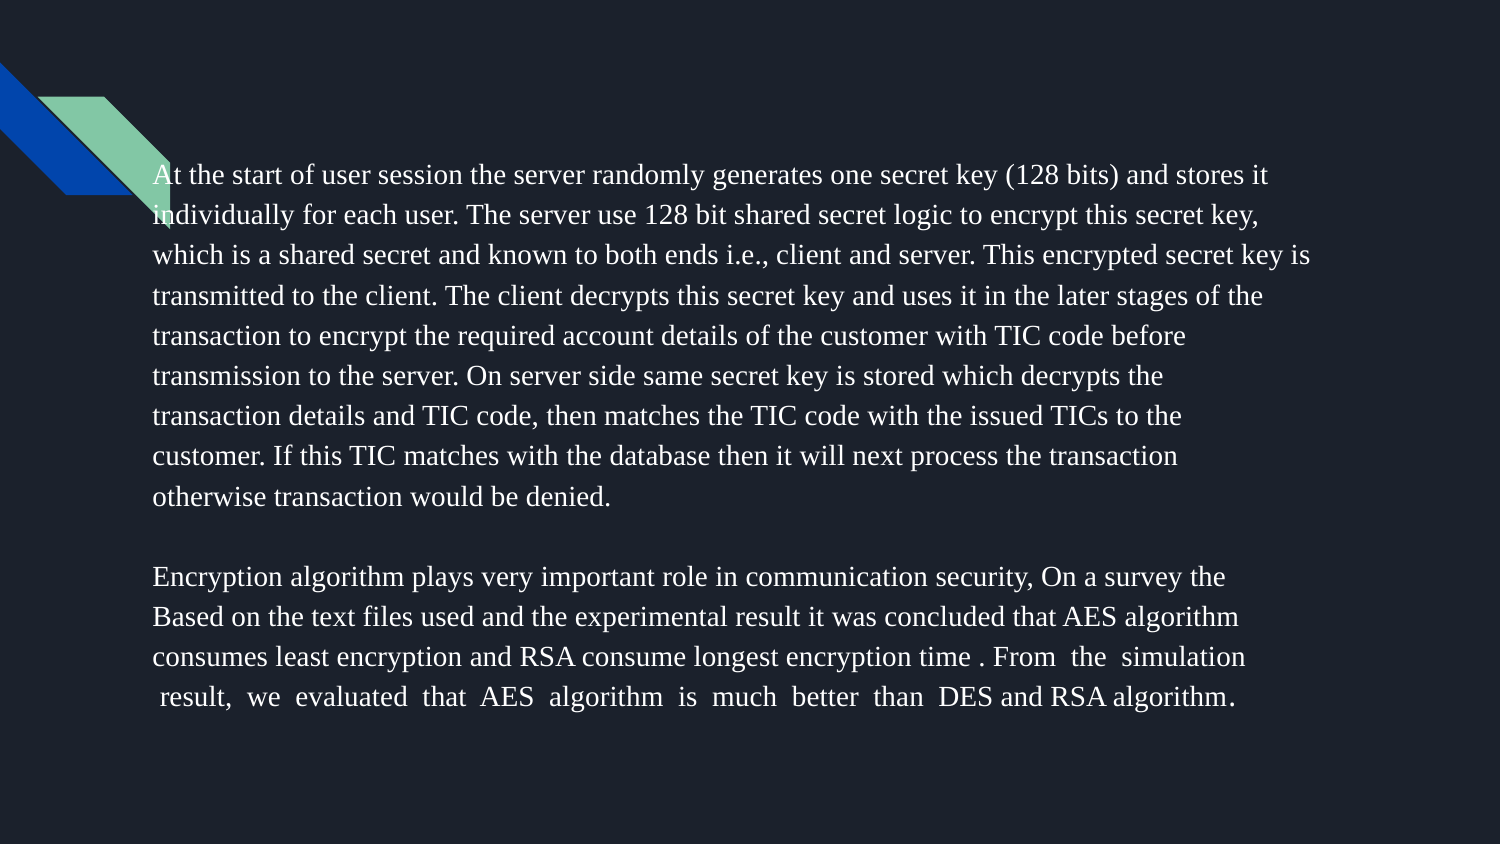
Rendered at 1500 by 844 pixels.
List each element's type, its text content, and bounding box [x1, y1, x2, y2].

list At the start of user session the server randomly generates one secret key (128 bits) and stores it individually for each user. The server use 128 bit shared secret logic to encrypt this secret key, which is a shared secret and known to both ends i.e., client and server. This encrypted secret key is transmitted to the client. The client decrypts this secret key and uses it in the later stages of the transaction to encrypt the required account details of the customer with TIC code before transmission to the server. On server side same secret key is stored which decrypts the transaction details and TIC code, then matches the TIC code with the issued TICs to the customer. If this TIC matches with the database then it will next process the transaction otherwise transaction would be denied. Encryption algorithm plays very important role in communication security, On a survey the Based on the text files used and the experimental result it was concluded that AES algorithm consumes least encryption and RSA consume longest encryption time . From the simulation result, we evaluated that AES algorithm is much better than DES and RSA algorithm. [113, 135, 1381, 613]
